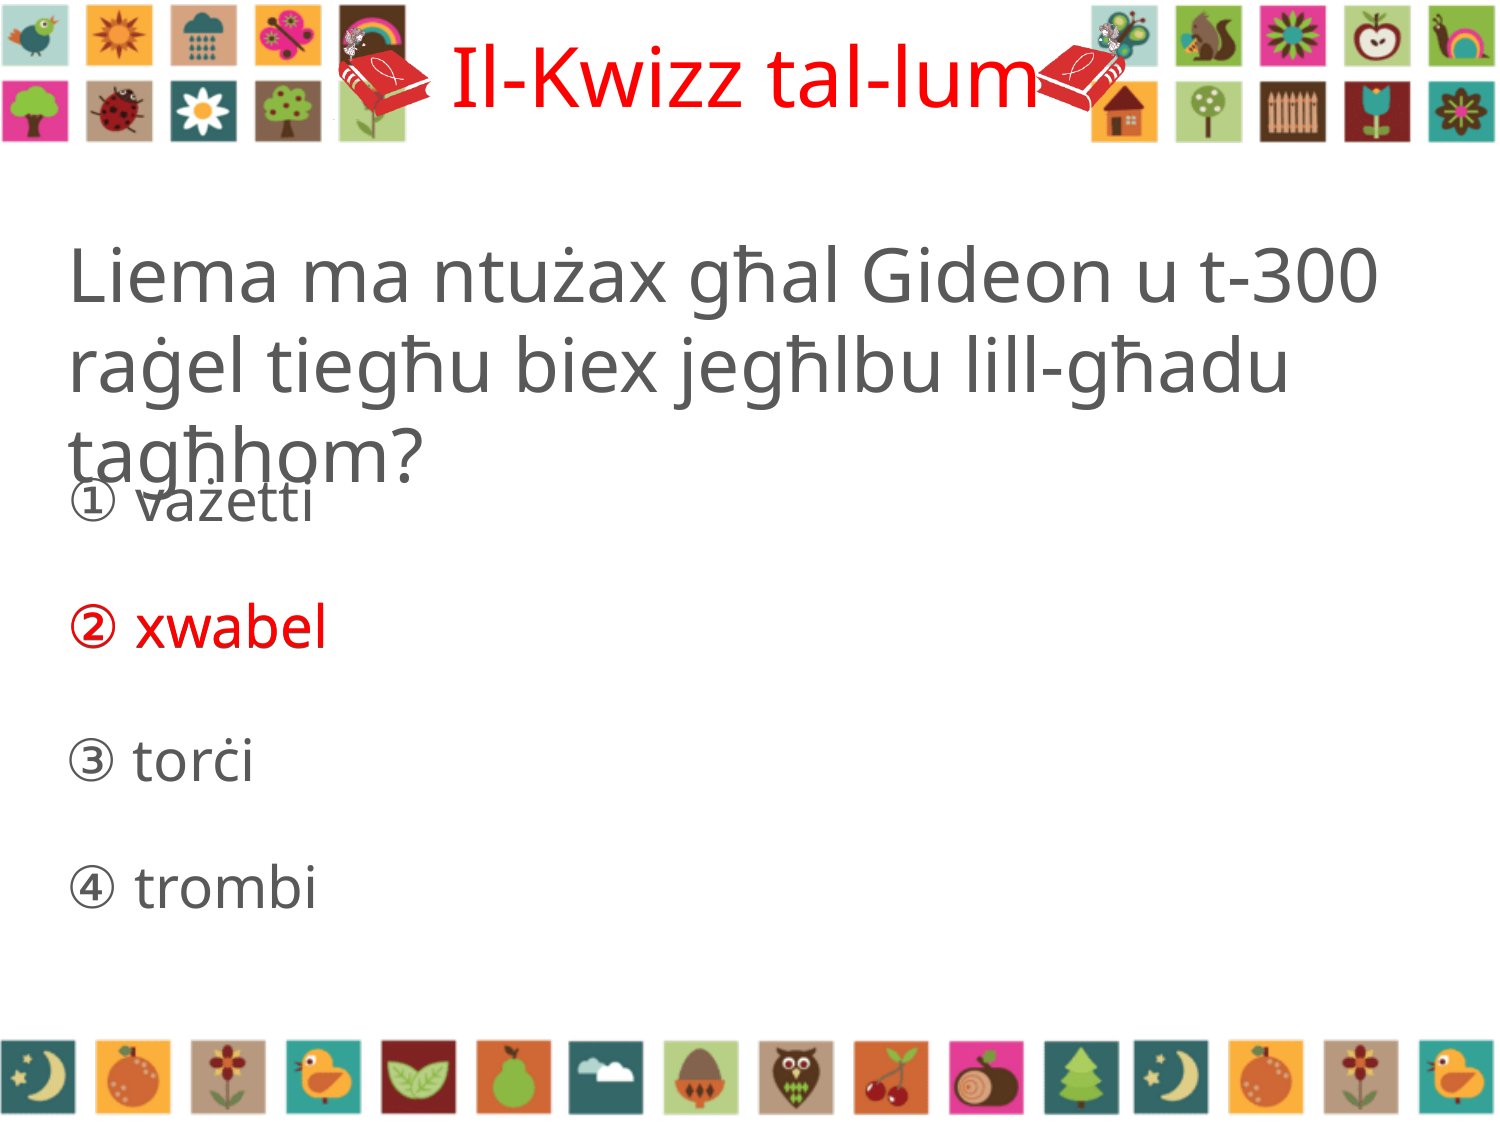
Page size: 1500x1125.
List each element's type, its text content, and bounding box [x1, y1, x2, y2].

text_box ② xwabel [53, 581, 1483, 667]
text_box Liema ma ntużax għal Gideon u t-300 raġel tiegħu biex jegħlbu lill-għadu tagħhom? [53, 219, 1436, 456]
text_box ④ trombi [51, 842, 1482, 928]
picture [1003, 3, 1500, 150]
picture [0, 3, 463, 150]
text_box ③ torċi [50, 716, 1480, 801]
text_box Il-Kwizz tal-lum [425, 16, 1078, 131]
text_box ① vażetti [53, 456, 1436, 541]
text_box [0, 1028, 1500, 1118]
